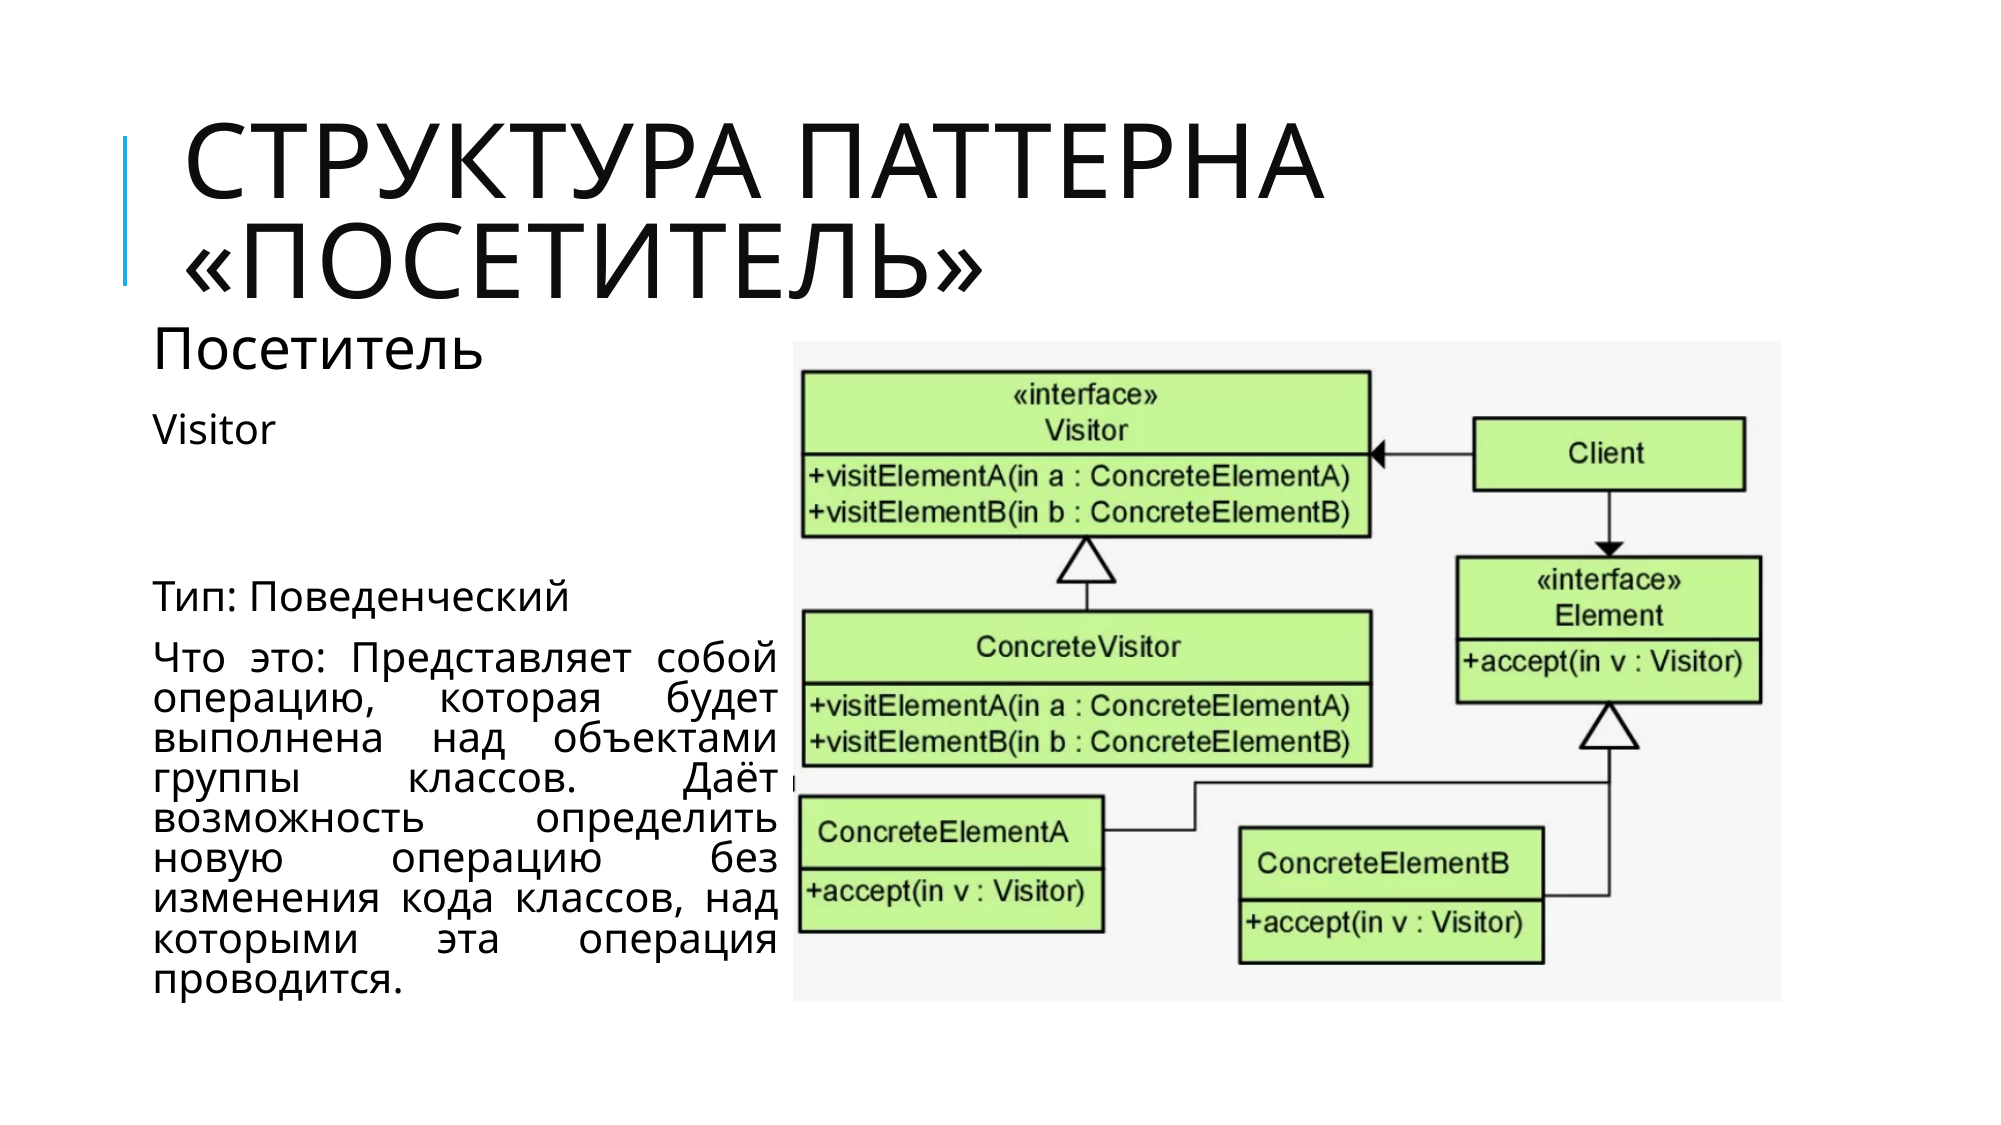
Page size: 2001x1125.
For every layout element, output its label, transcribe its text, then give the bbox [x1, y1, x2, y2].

title Структура паттерна «Посетитель» [168, 96, 1763, 337]
text_box Посетитель Visitor Тип: Поведенческий Что это: Представляет собой операцию, которая будет выполнена над объектами группы классов. Даёт возможность определить новую операцию без изменения кода классов, над которыми эта операция проводится. [137, 311, 794, 1026]
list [793, 341, 1782, 1003]
